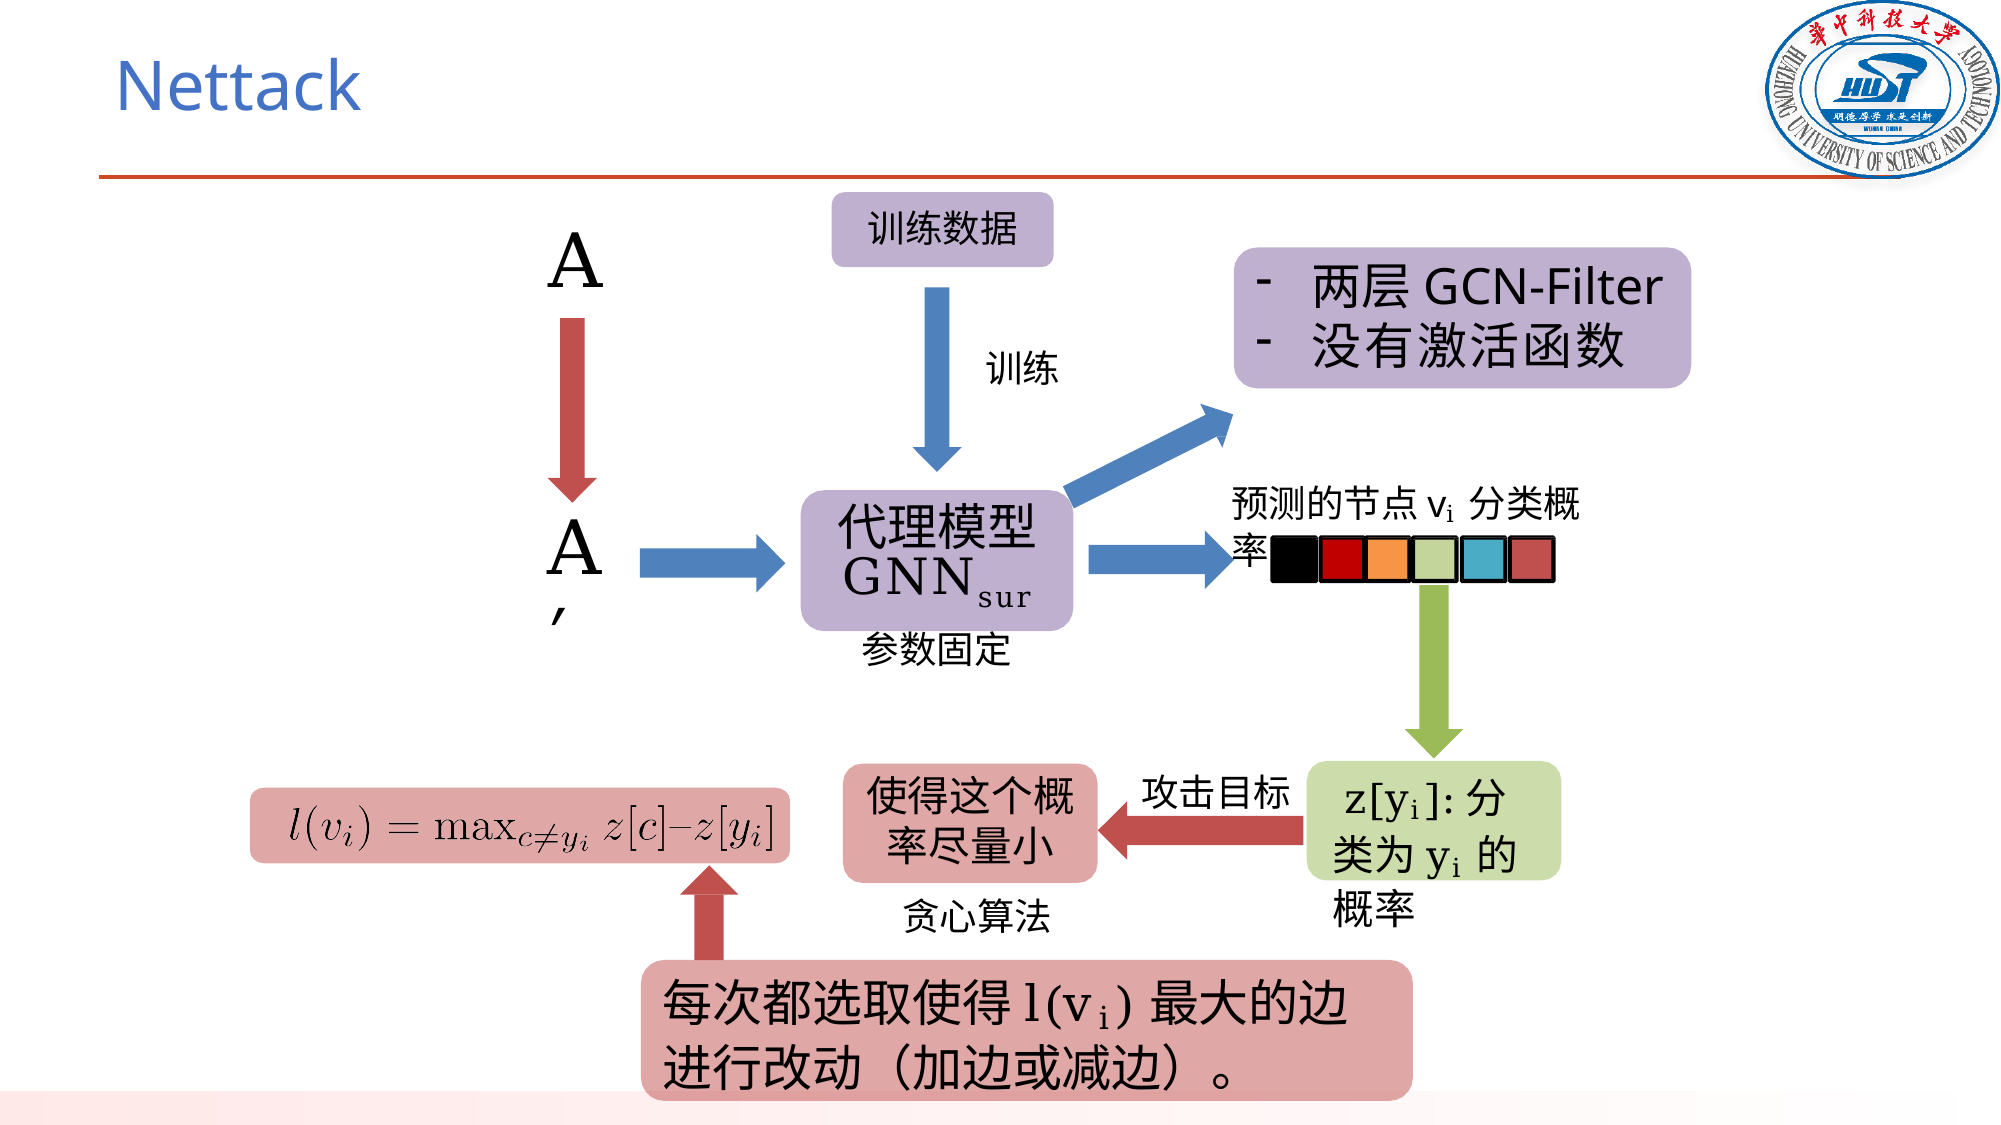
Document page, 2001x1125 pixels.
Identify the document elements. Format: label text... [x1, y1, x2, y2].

text_box [800, 490, 1074, 632]
text_box 训练 [983, 344, 1063, 390]
text_box 攻击目标 [1139, 769, 1294, 815]
text_box 每次都选取使得l(vi)最大的边进行改动（加边或减边）。 [660, 967, 1365, 1097]
text_box [639, 533, 786, 593]
text_box [1233, 247, 1689, 389]
text_box [1508, 573, 1556, 584]
picture [290, 805, 772, 853]
text_box [249, 787, 790, 864]
text_box [1404, 585, 1464, 759]
text_box [1323, 573, 1362, 578]
text_box [1459, 573, 1508, 584]
text_box A′ [545, 499, 617, 680]
text_box 贪心算法 [806, 885, 1079, 946]
text_box [640, 959, 1413, 1101]
text_box [1512, 573, 1551, 578]
text_box 训练数据 [865, 204, 1020, 250]
text_box [1275, 573, 1313, 578]
text_box 代理模型 GNNsur 参数固定 [834, 497, 1040, 672]
text_box [1136, 815, 1304, 846]
text_box 两层GCN-Filter 没有激活函数 [1253, 254, 1698, 375]
text_box [1270, 573, 1319, 584]
text_box [1319, 573, 1367, 584]
text_box [1062, 403, 1234, 509]
text_box [1365, 573, 1412, 584]
text_box [1368, 573, 1407, 578]
picture [1765, 0, 2000, 179]
text_box [1416, 573, 1454, 578]
text_box [1306, 760, 1562, 881]
text_box [842, 763, 1096, 883]
title Nettack [99, 0, 1825, 177]
text_box [1088, 530, 1228, 589]
text_box [1411, 573, 1459, 584]
text_box 使得这个概率尽量小 [863, 770, 1136, 871]
text_box [547, 318, 597, 499]
text_box 预测的节点vi分类概率 [1228, 476, 1602, 573]
text_box [1464, 573, 1503, 578]
text_box [912, 287, 962, 472]
text_box A [546, 212, 599, 303]
text_box [680, 865, 739, 959]
text_box z[yi]:分类为yi的概率 [1330, 767, 1538, 933]
text_box [831, 192, 1054, 268]
